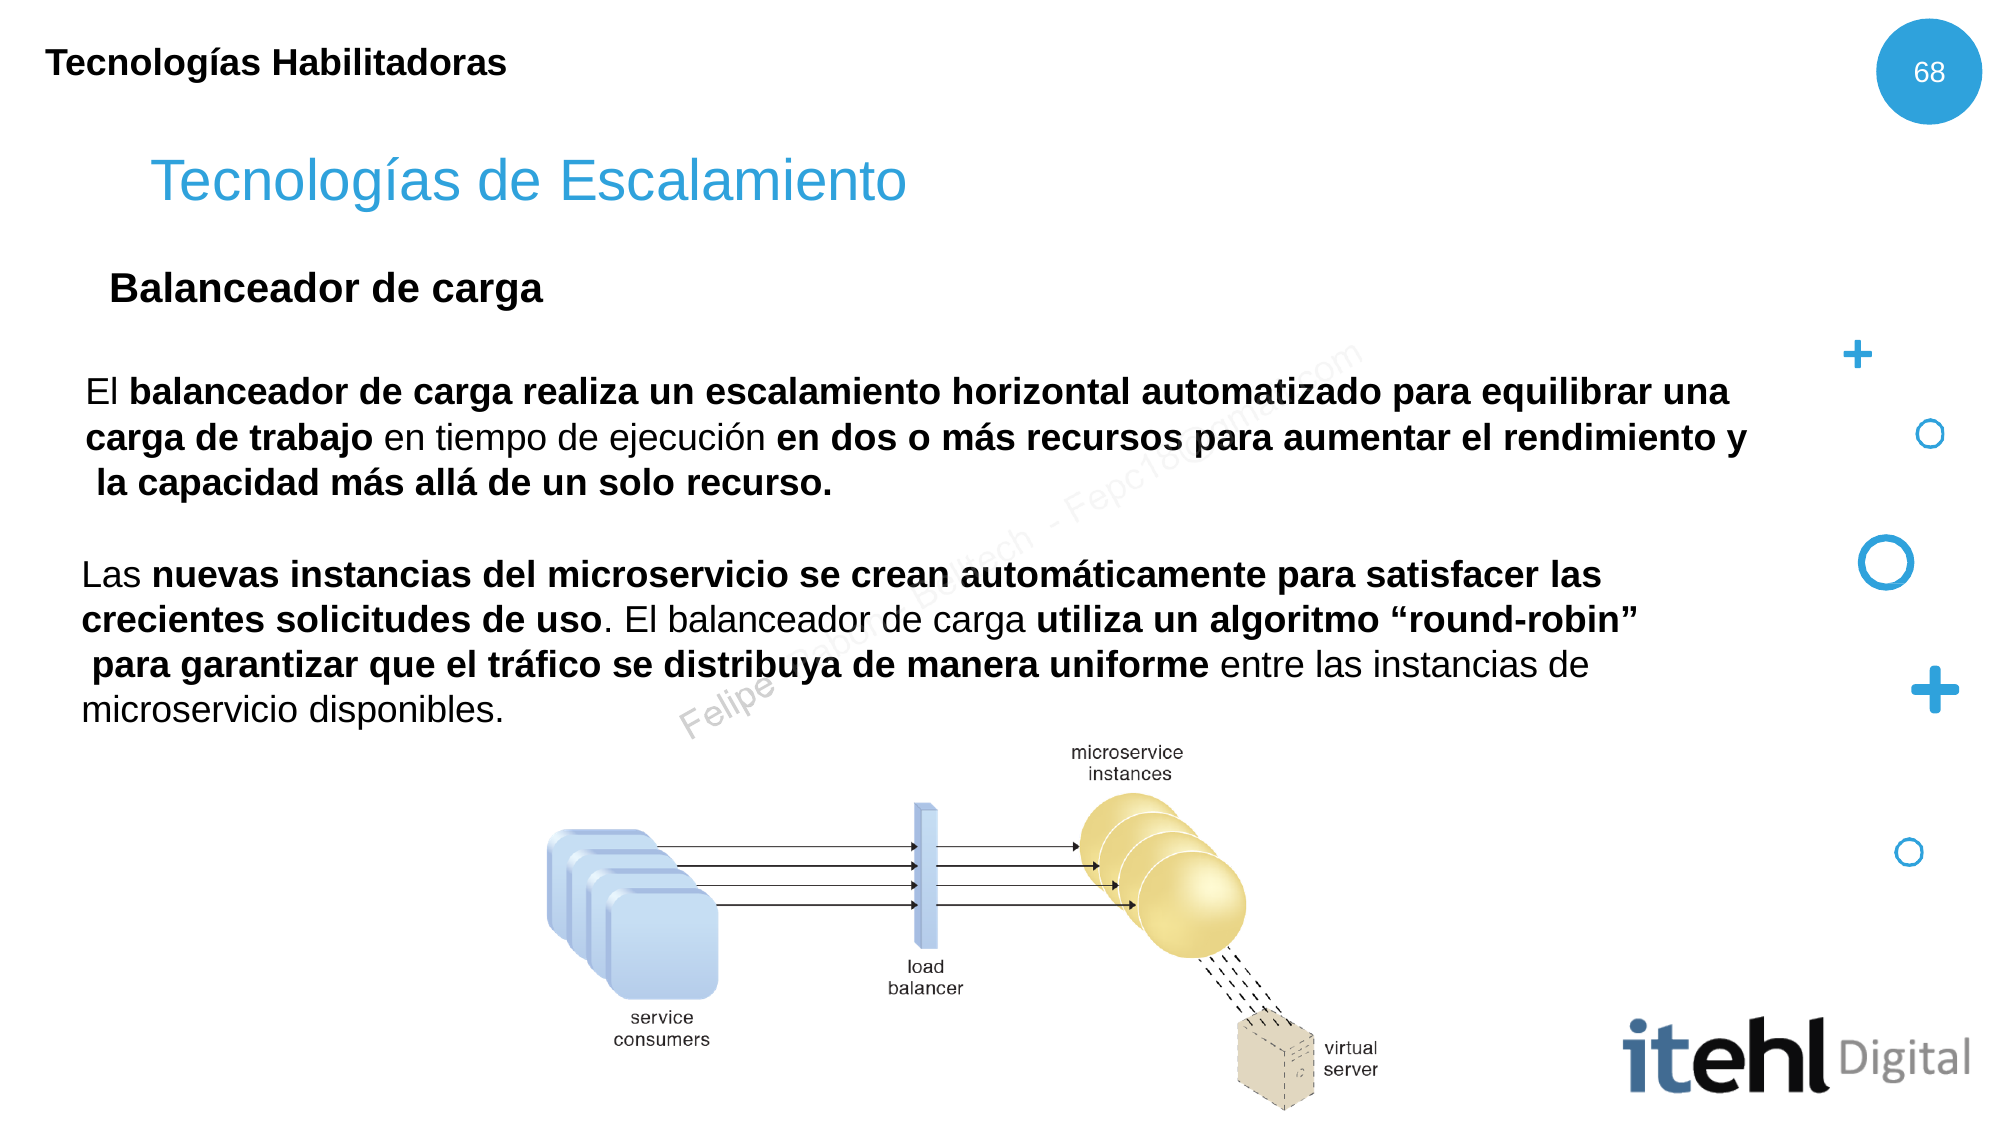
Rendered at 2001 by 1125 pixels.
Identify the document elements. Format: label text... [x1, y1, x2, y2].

text_box [1843, 339, 1872, 369]
text_box [1622, 1016, 1970, 1094]
text_box [1894, 837, 1924, 867]
text_box [1857, 534, 1915, 591]
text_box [546, 677, 1379, 1111]
text_box [1911, 665, 1960, 714]
title Tecnologías de Escalamiento [148, 140, 919, 258]
text_box Tecnologías Habilitadoras [43, 35, 515, 83]
text_box 68 [1911, 50, 1948, 88]
text_box [1049, 345, 1363, 528]
text_box Balanceador de carga El balanceador de carga realiza un escalamiento horizontal automatizado para equilibrar una carga de trabajo en tiempo de ejecución en dos o más recursos para aumentar el rendimiento y la capacidad más allá de un solo recurso. Las nuevas instancias del microservicio se crean automáticamente para satisfacer las crecientes solicitudes de uso. El balanceador de carga utiliza un algoritmo “round-robin” para garantizar que el tráfico se distribuya de manera uniforme entre las instancias de microservicio disponibles. [79, 258, 1759, 730]
text_box [1915, 418, 1945, 449]
text_box [785, 529, 1034, 675]
